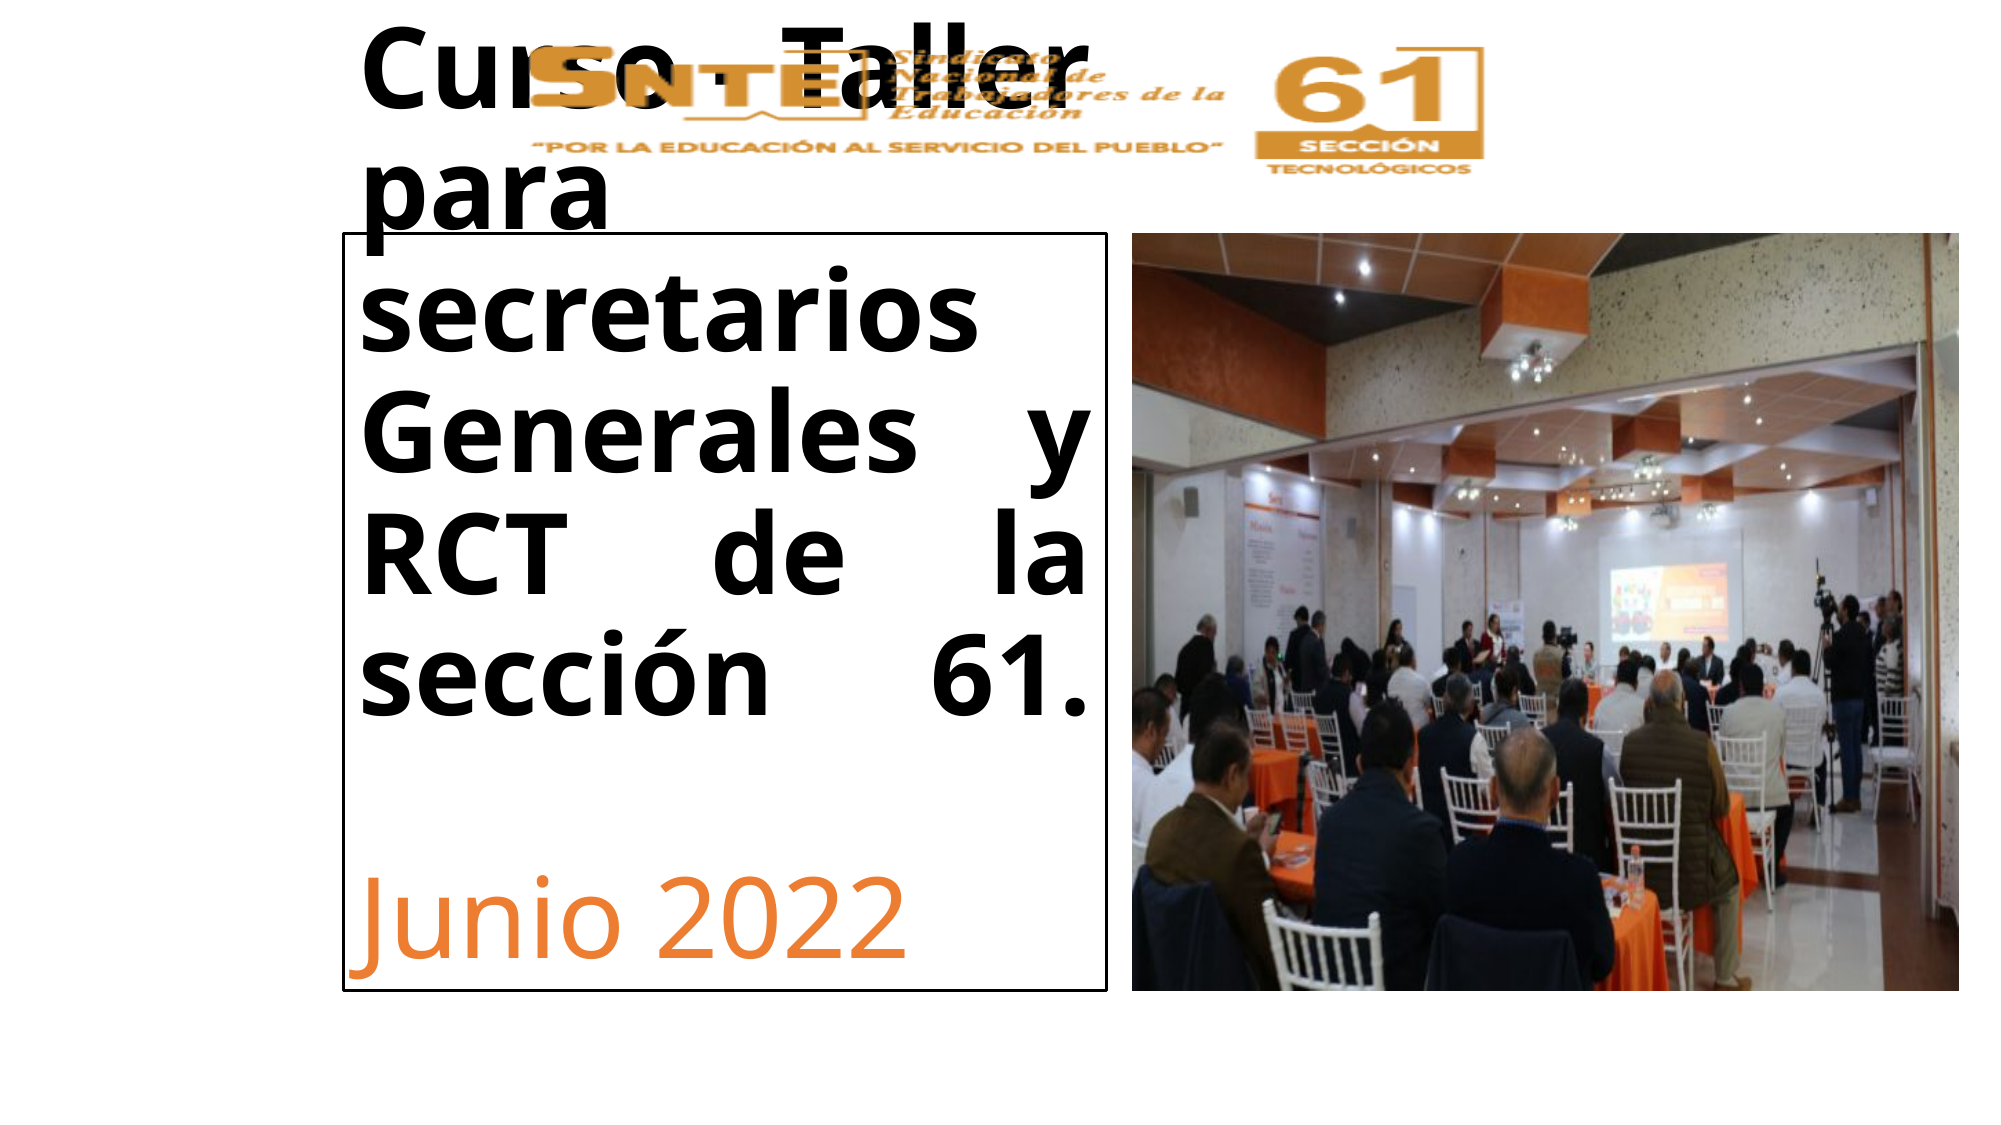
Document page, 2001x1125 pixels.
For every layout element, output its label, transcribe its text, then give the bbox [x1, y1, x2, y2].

picture [419, 0, 1959, 991]
title Curso - Taller para secretarios Generales y RCT de la sección 61. Junio 2022 [343, 233, 1107, 991]
